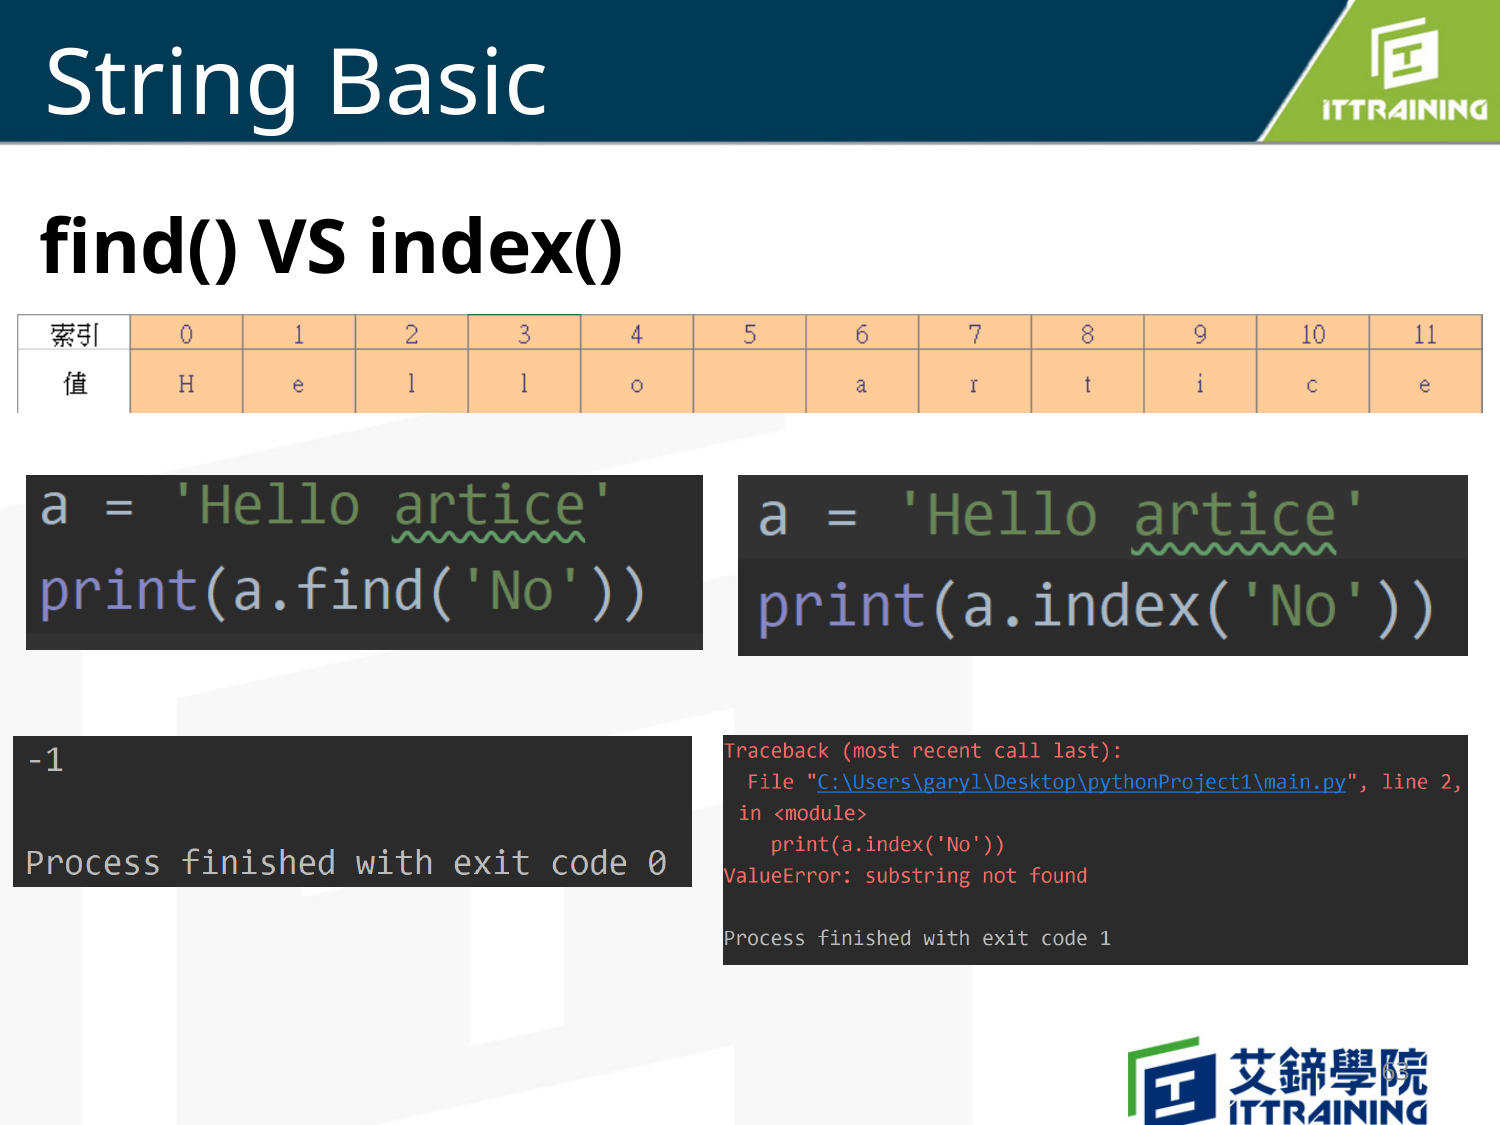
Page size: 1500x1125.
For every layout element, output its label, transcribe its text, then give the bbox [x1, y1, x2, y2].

picture [0, 0, 1500, 1125]
title String Basic [29, 0, 1380, 172]
list find() VS index() [24, 191, 1375, 312]
slide_number 63 [1074, 1042, 1425, 1103]
list find() VS index() [24, 422, 1375, 934]
